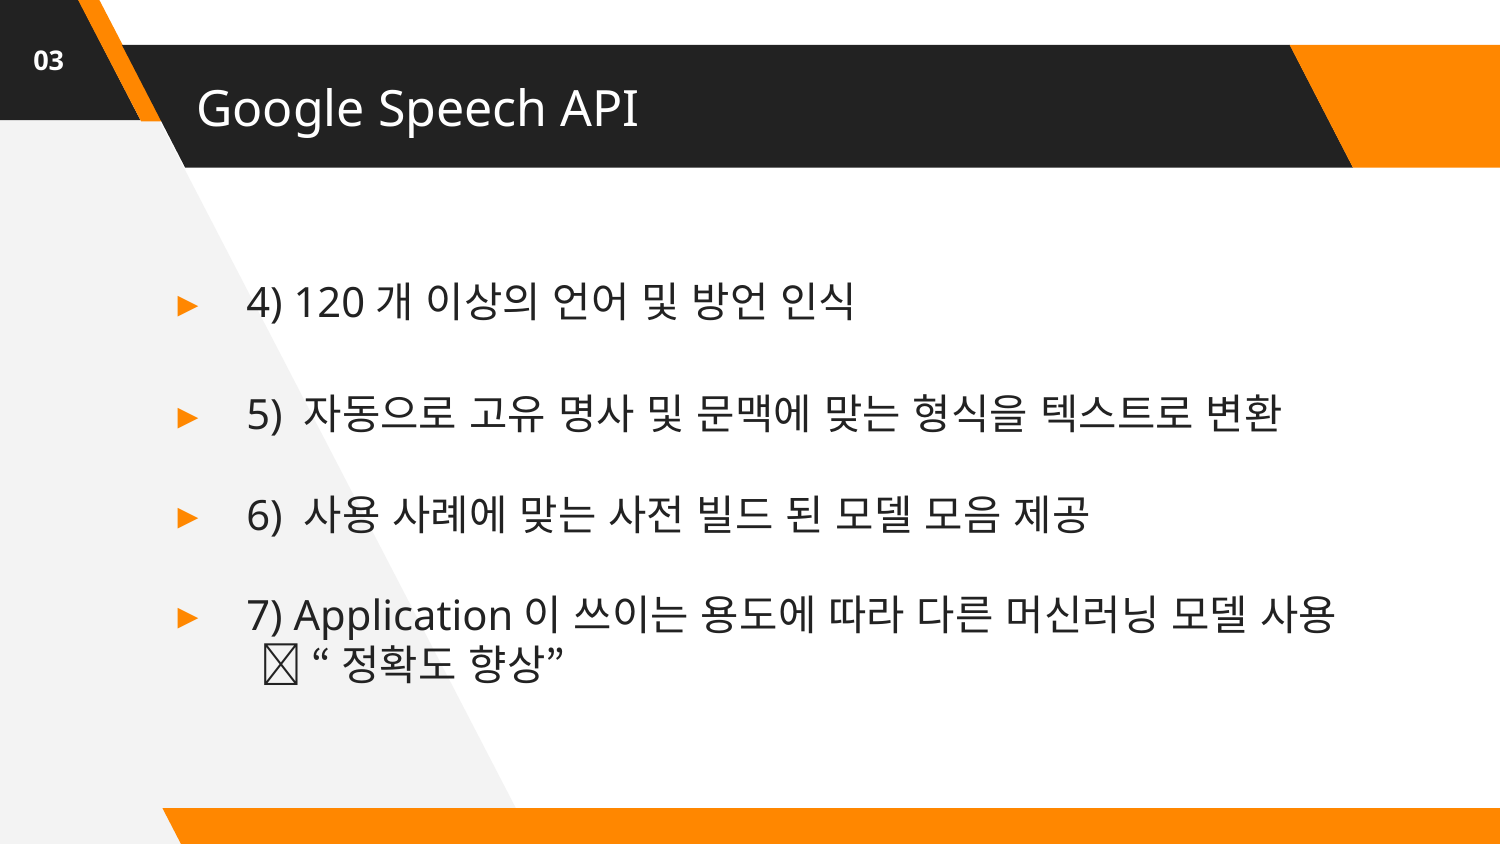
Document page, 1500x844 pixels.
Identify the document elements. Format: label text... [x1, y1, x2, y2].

list 4) 120개 이상의 언어 및 방언 인식 5) 자동으로 고유 명사 및 문맥에 맞는 형식을 텍스트로 변환 6) 사용 사례에 맞는 사전 빌드 된 모델 모음 제공 7) Application이 쓰이는 용도에 따라 다른 머신러닝 모델 사용  “정확도 향상” [156, 260, 1400, 844]
text_box 03 [0, 0, 98, 121]
title Google Speech API [181, 45, 1285, 169]
